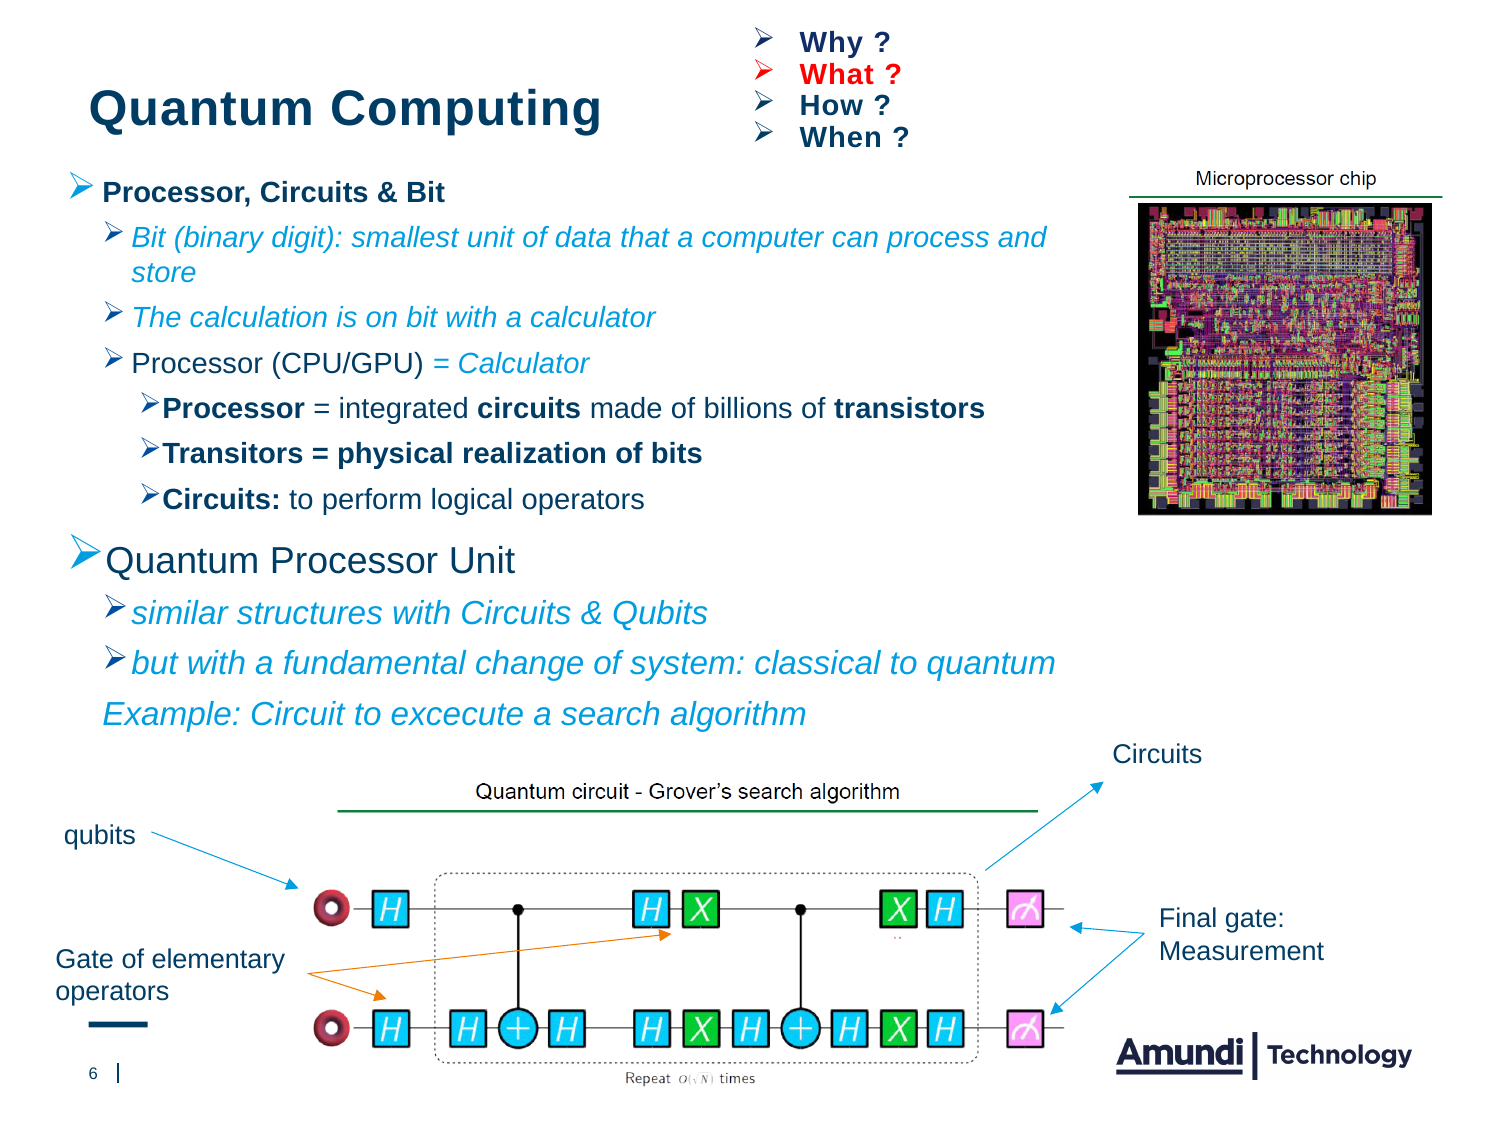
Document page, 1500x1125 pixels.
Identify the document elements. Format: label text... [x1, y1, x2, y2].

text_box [309, 975, 387, 1000]
text_box Gate of elementary operators [40, 933, 308, 1014]
text_box Circuits [1097, 728, 1218, 776]
title Quantum Computing [88, 27, 752, 155]
text_box qubits [48, 809, 151, 857]
text_box Final gate: Measurement [1144, 893, 1339, 974]
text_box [309, 933, 672, 975]
slide_number 6 [88, 1062, 119, 1093]
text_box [1069, 926, 1143, 933]
picture [309, 761, 1070, 1093]
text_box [151, 831, 299, 889]
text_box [985, 781, 1104, 871]
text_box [1049, 933, 1143, 1015]
picture [1116, 154, 1449, 520]
picture [1116, 1032, 1412, 1080]
text_box Why ? What ? How ? When ? [752, 27, 1417, 155]
list Processor, Circuits & Bit Bit (binary digit): smallest unit of data that a computer can process and store The calculation is on bit with a calculator Processor (CPU/GPU) = Calculator Processor = integrated circuits made of billions of transistors Transitors = physical realization of bits Circuits: to perform logical operators Quantum Processor Unit similar structures with Circuits & Qubits but with a fundamental change of system: classical to quantum Example: Circuit to excecute a search algorithm [65, 172, 1117, 716]
